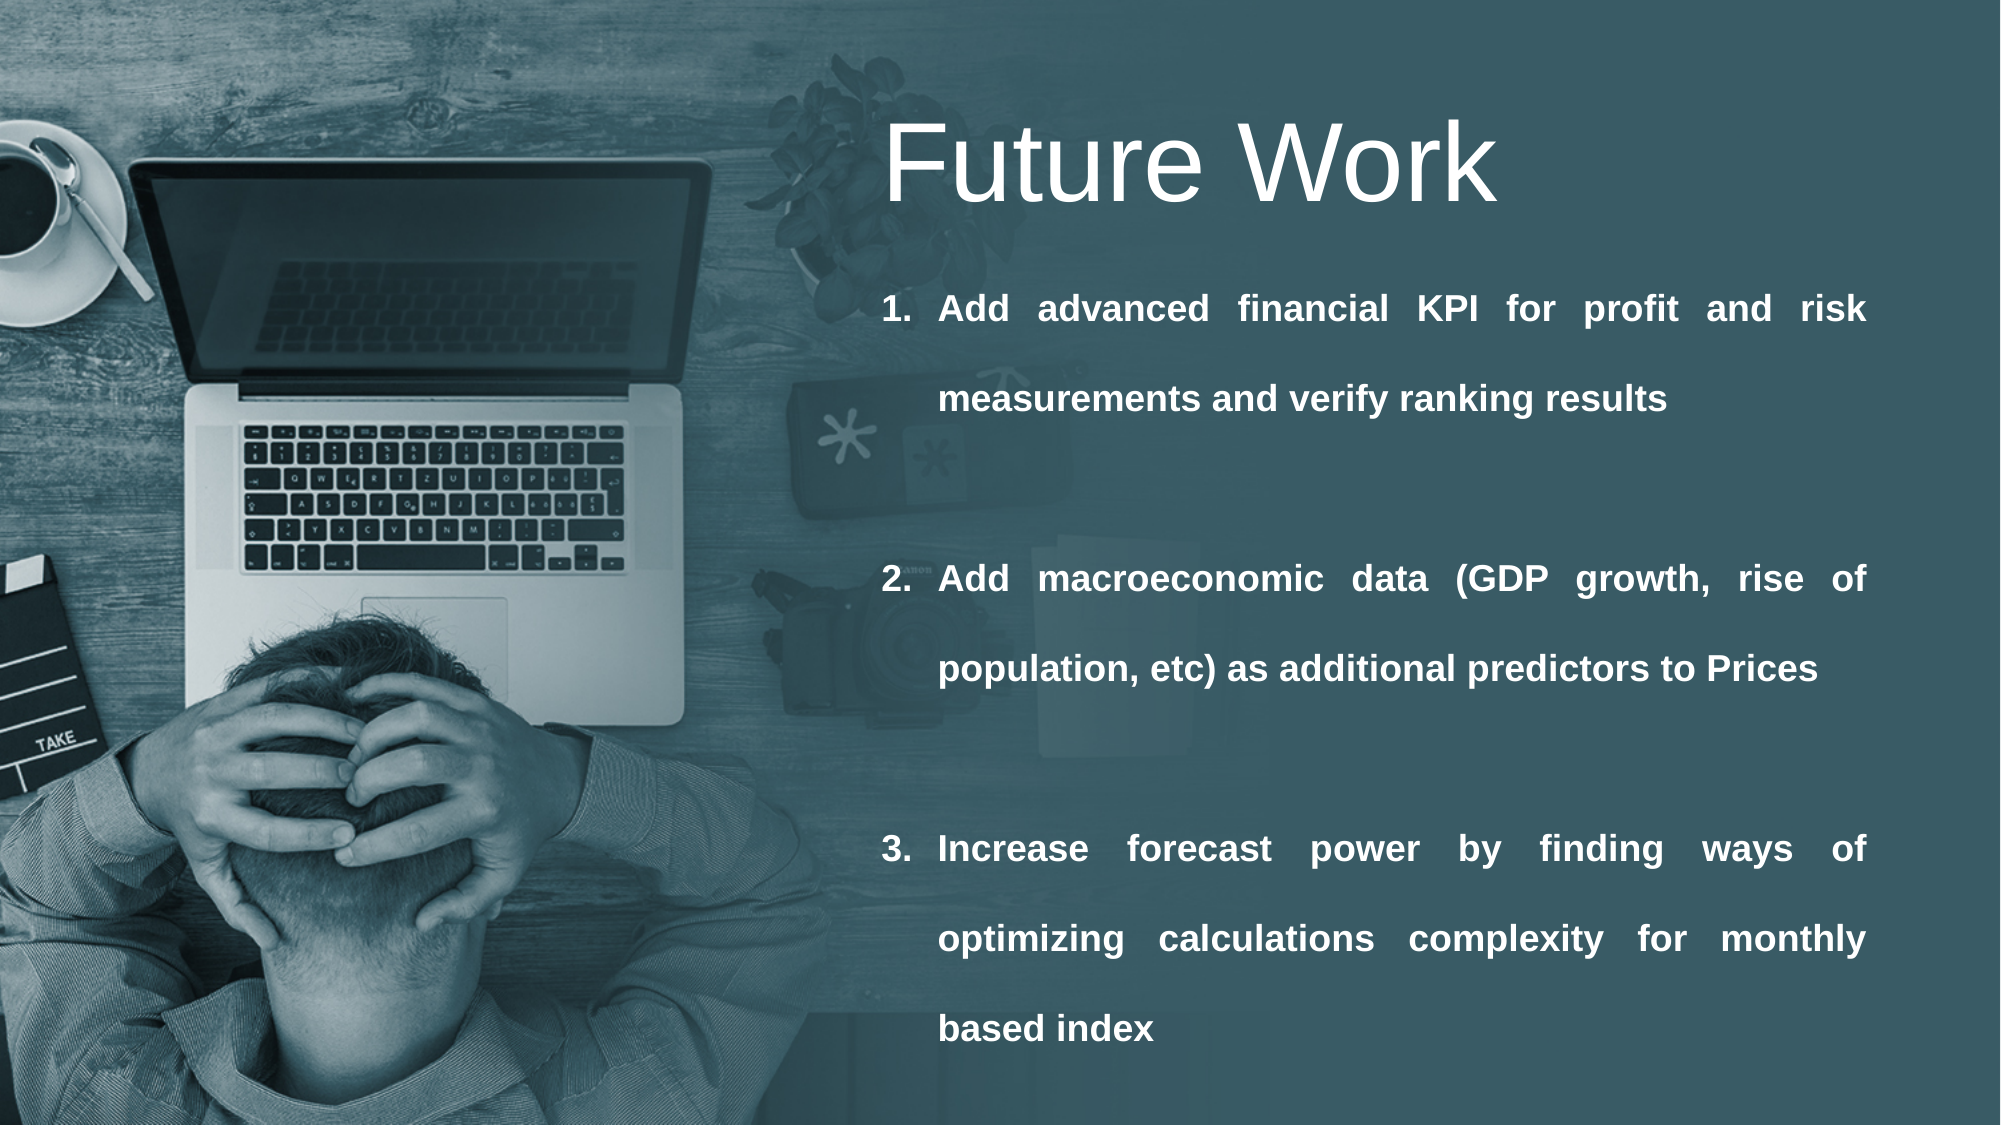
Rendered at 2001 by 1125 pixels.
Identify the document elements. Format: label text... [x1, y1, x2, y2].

picture [0, 0, 2001, 1125]
text_box Add advanced financial KPI for profit and risk measurements and verify ranking results Add macroeconomic data (GDP growth, rise of population, etc) as additional predictors to Prices Increase forecast power by finding ways of optimizing calculations complexity for monthly based index [866, 232, 1883, 1056]
text_box Future Work [866, 81, 1883, 232]
